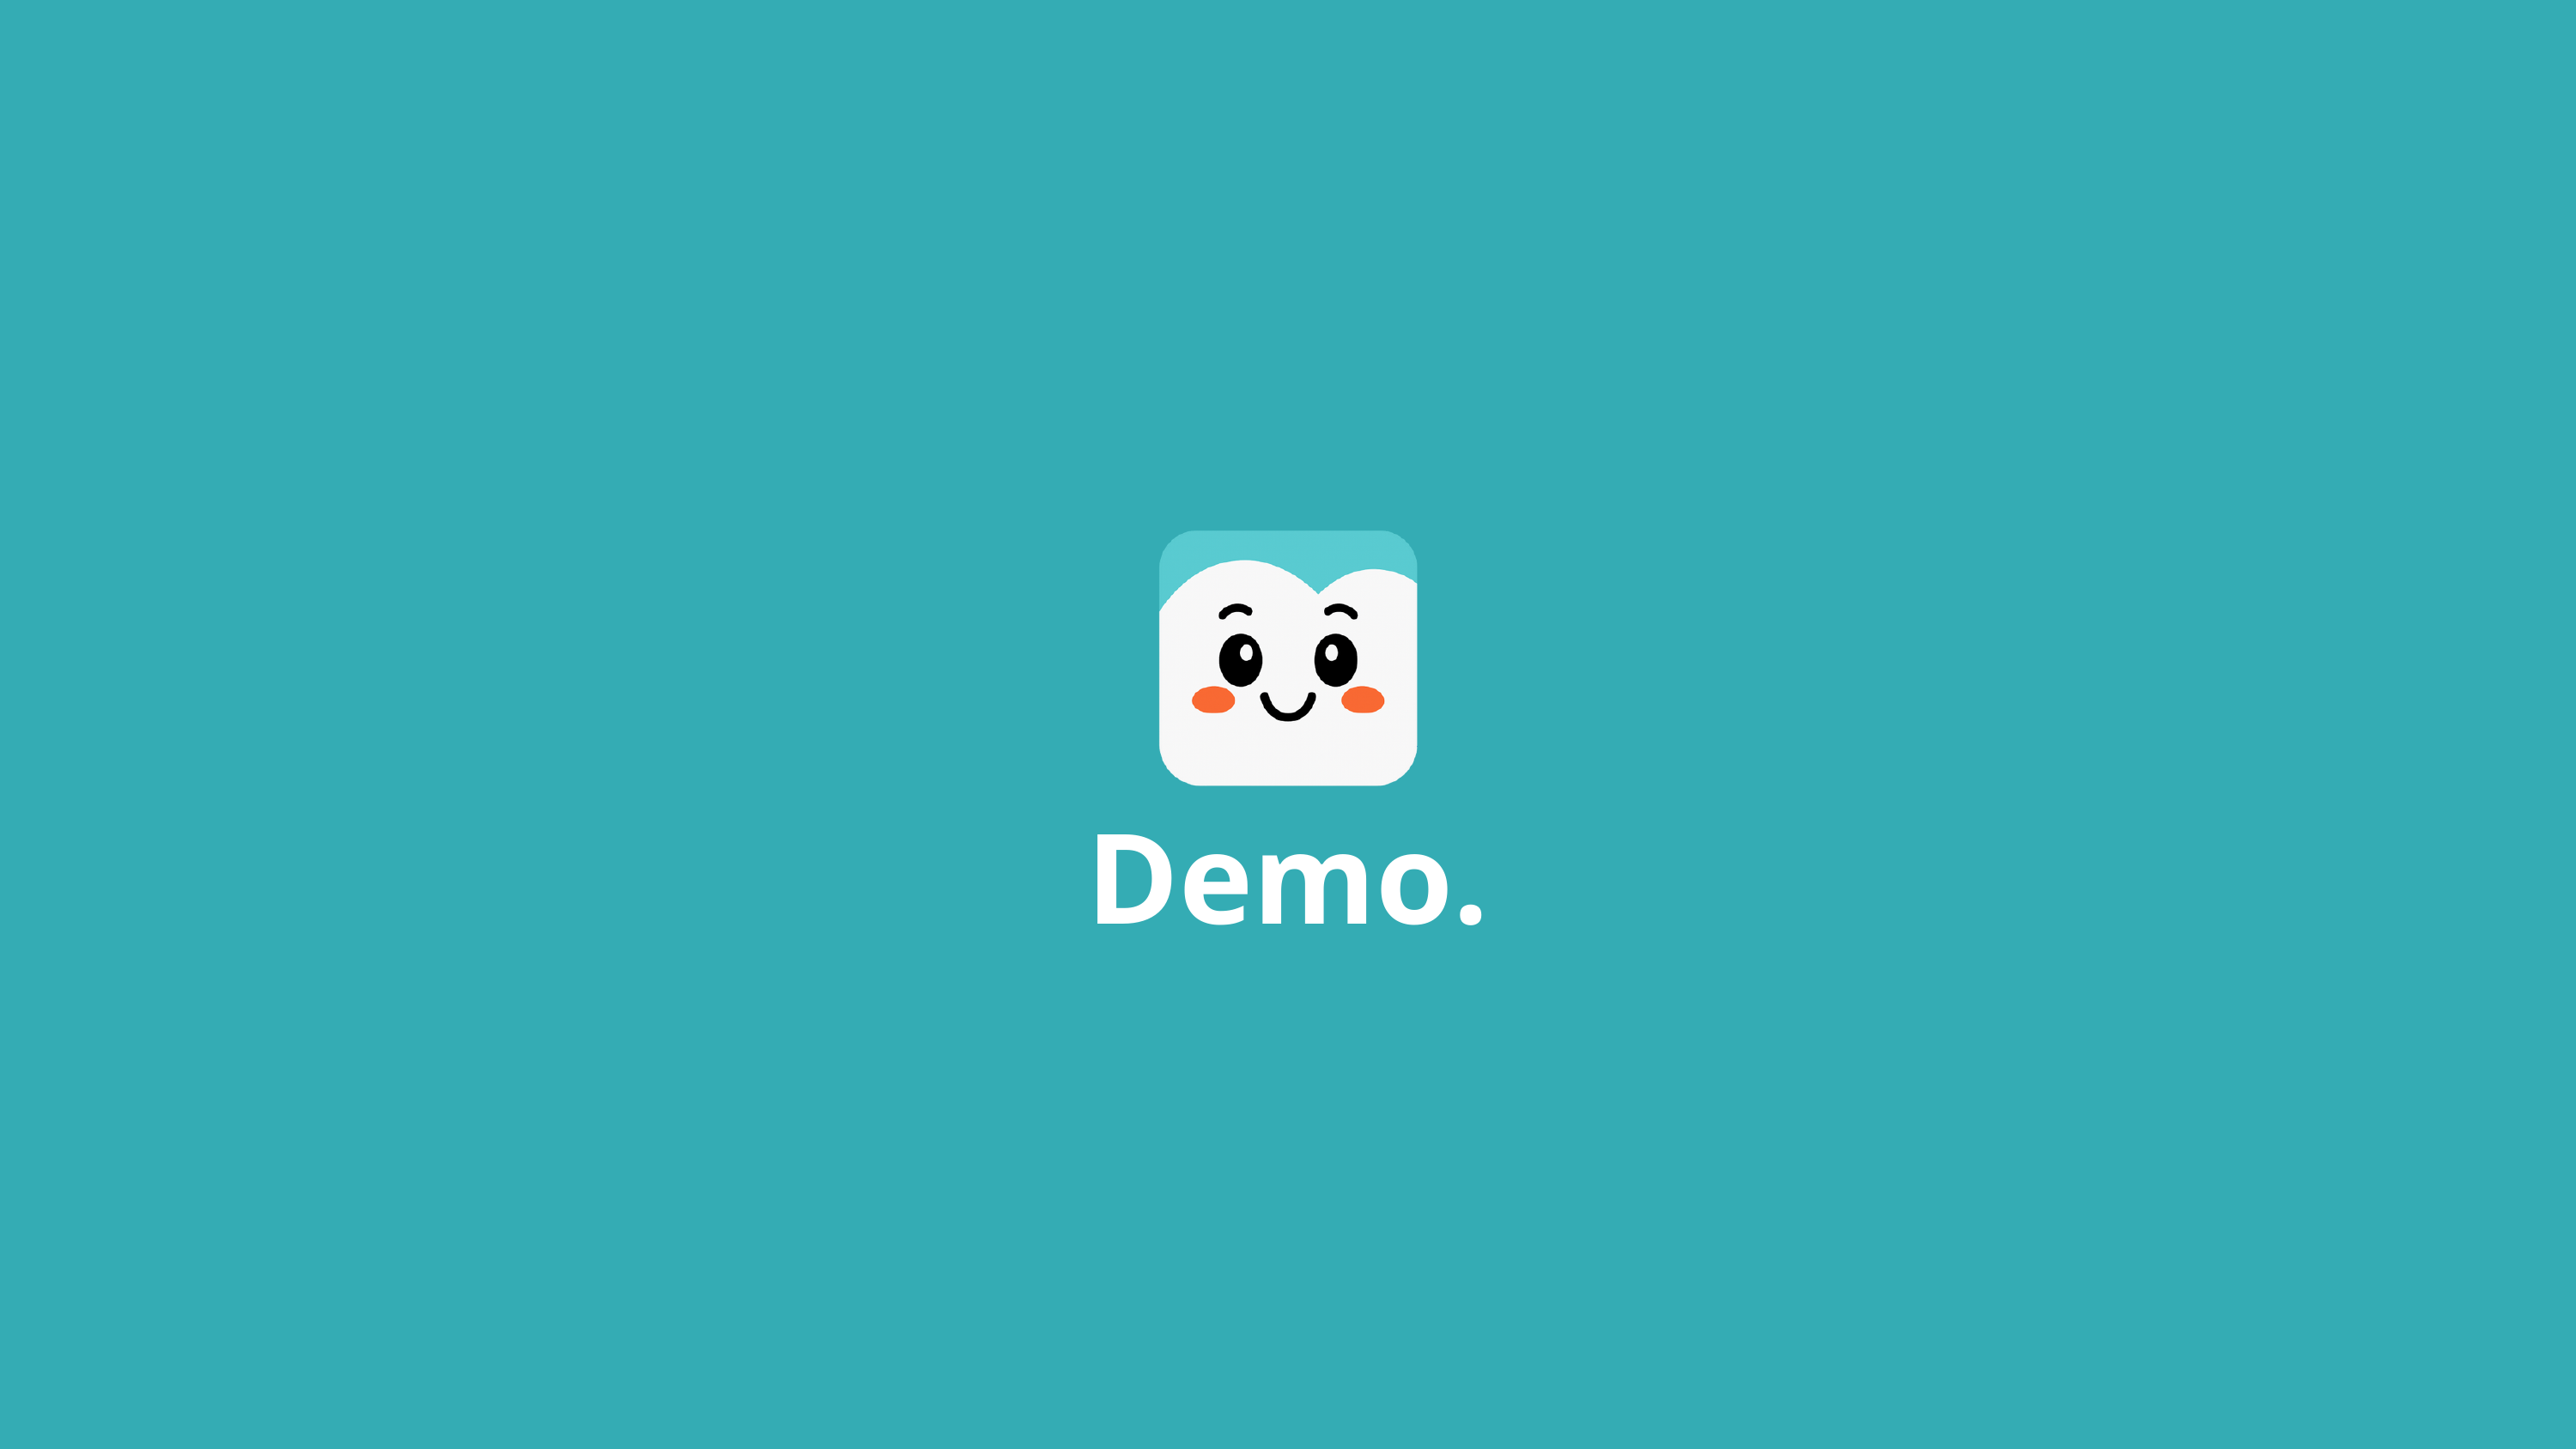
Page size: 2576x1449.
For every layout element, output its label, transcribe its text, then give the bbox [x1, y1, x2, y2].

text_box [1146, 518, 1430, 773]
text_box Demo. [1080, 773, 1496, 949]
